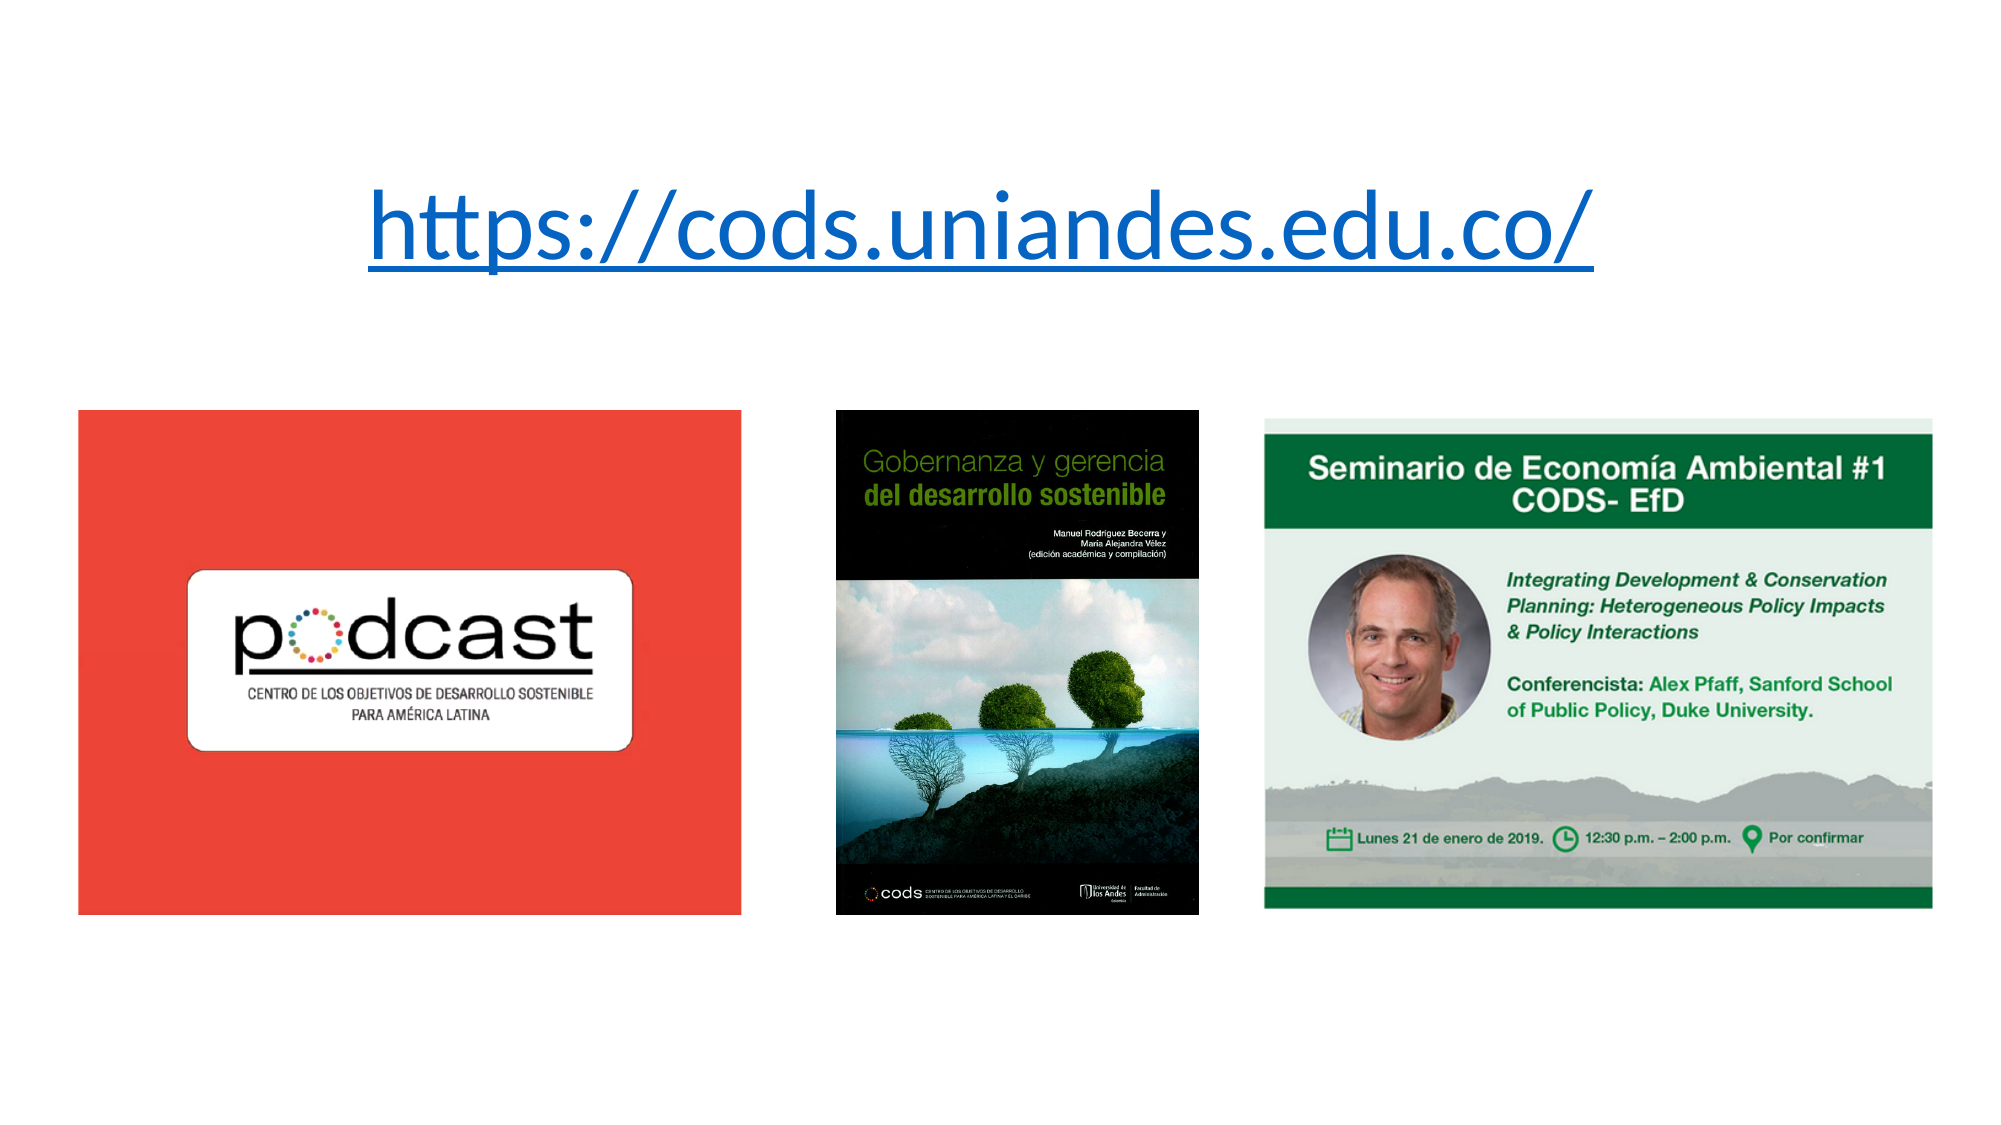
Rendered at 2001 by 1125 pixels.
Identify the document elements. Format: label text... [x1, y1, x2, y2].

picture [836, 410, 1199, 915]
text_box https://cods.uniandes.edu.co/ [352, 152, 1610, 287]
picture [78, 410, 742, 915]
picture [1258, 410, 1940, 915]
picture [1190, 737, 1199, 743]
